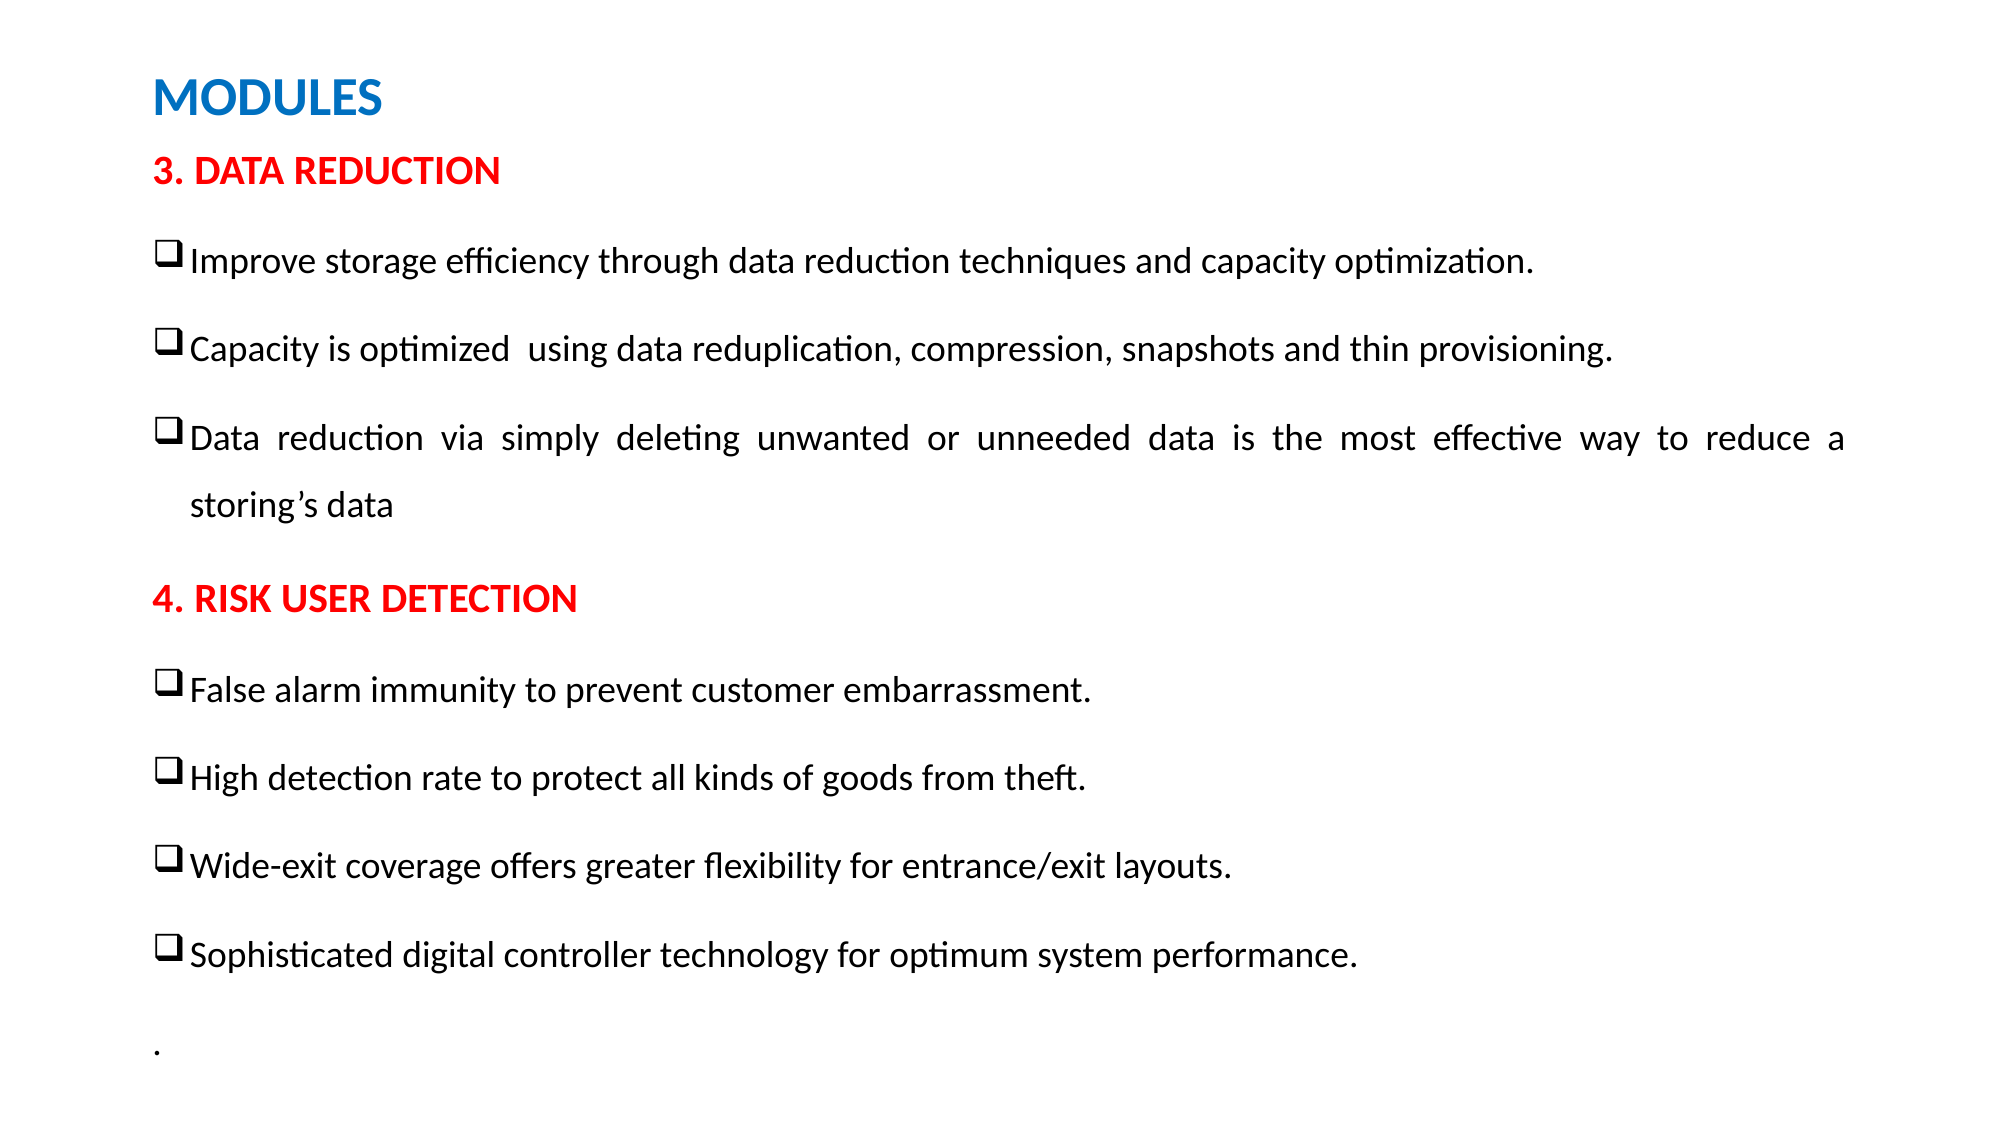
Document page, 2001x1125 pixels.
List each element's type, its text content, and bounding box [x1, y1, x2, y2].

title MODULES [137, 60, 1863, 135]
list 3. DATA REDUCTION Improve storage efficiency through data reduction techniques and capacity optimization. Capacity is optimized using data reduplication, compression, snapshots and thin provisioning. Data reduction via simply deleting unwanted or unneeded data is the most effective way to reduce a storing’s data 4. RISK USER DETECTION False alarm immunity to prevent customer embarrassment. High detection rate to protect all kinds of goods from theft. Wide-exit coverage offers greater flexibility for entrance/exit layouts. Sophisticated digital controller technology for optimum system performance. . [137, 135, 1863, 1091]
